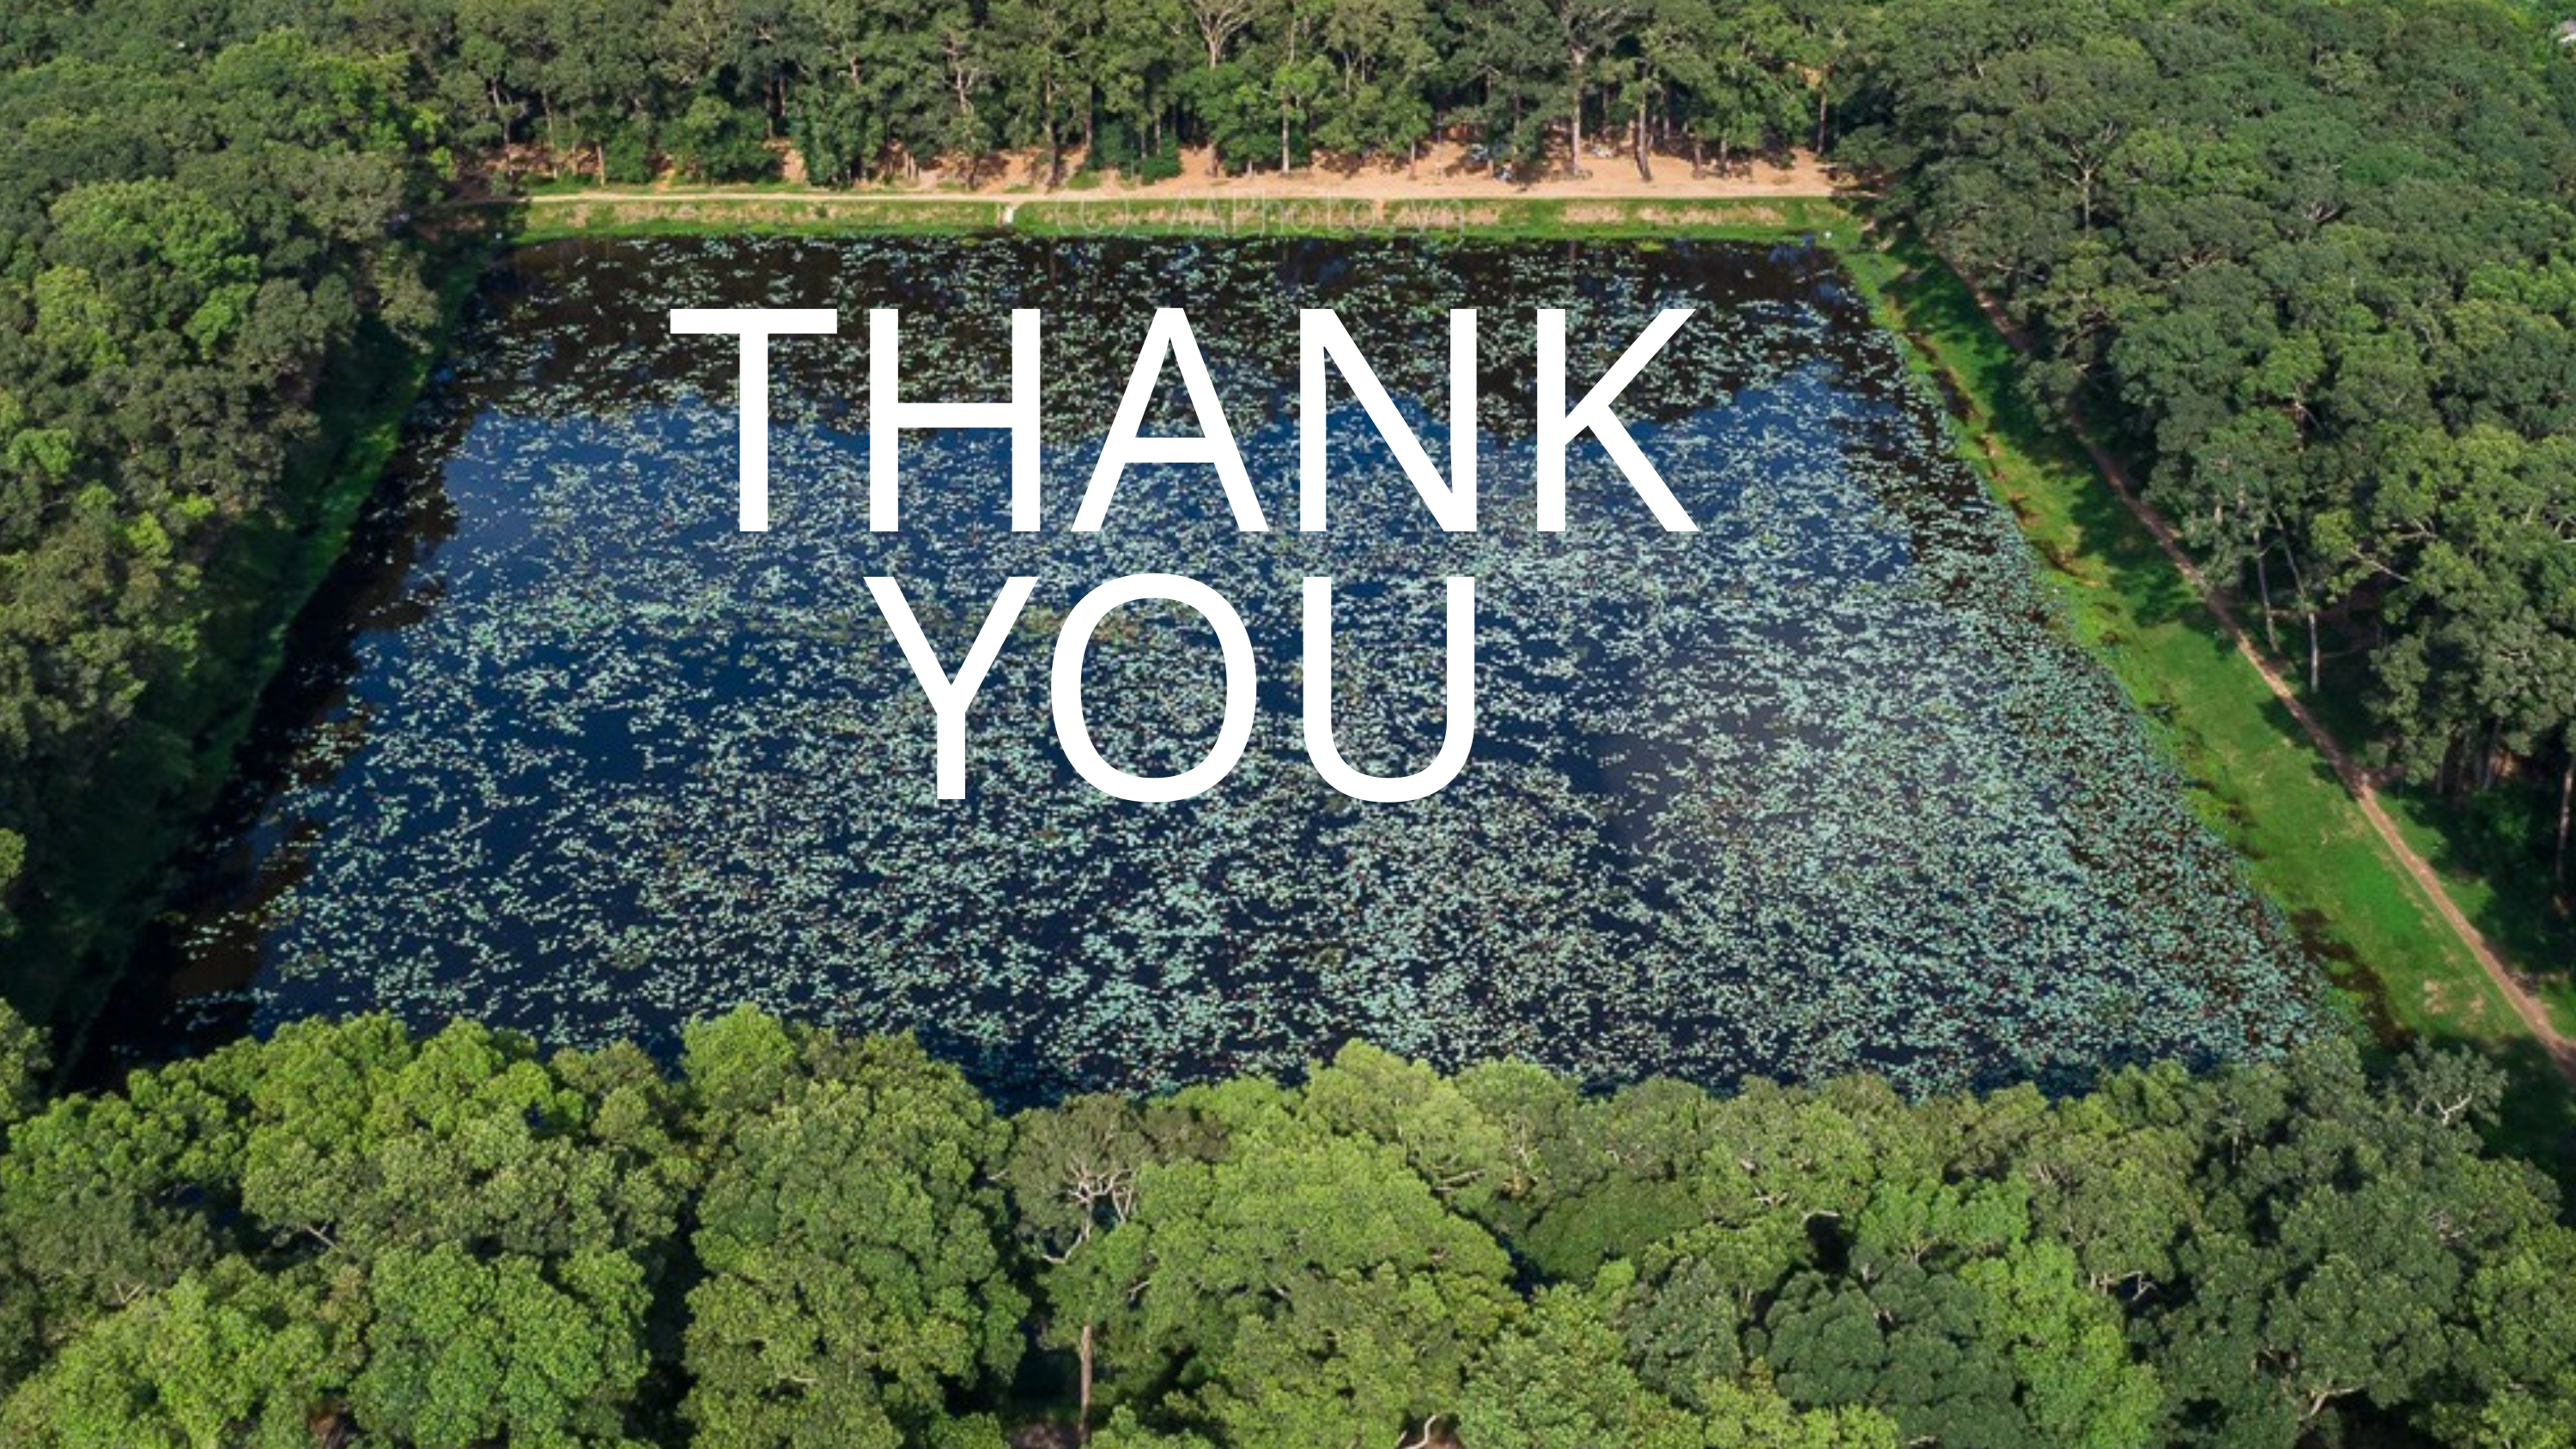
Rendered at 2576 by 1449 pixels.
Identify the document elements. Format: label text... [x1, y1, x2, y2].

text_box THANK YOU [433, 325, 1935, 863]
text_box [0, 0, 2576, 1449]
